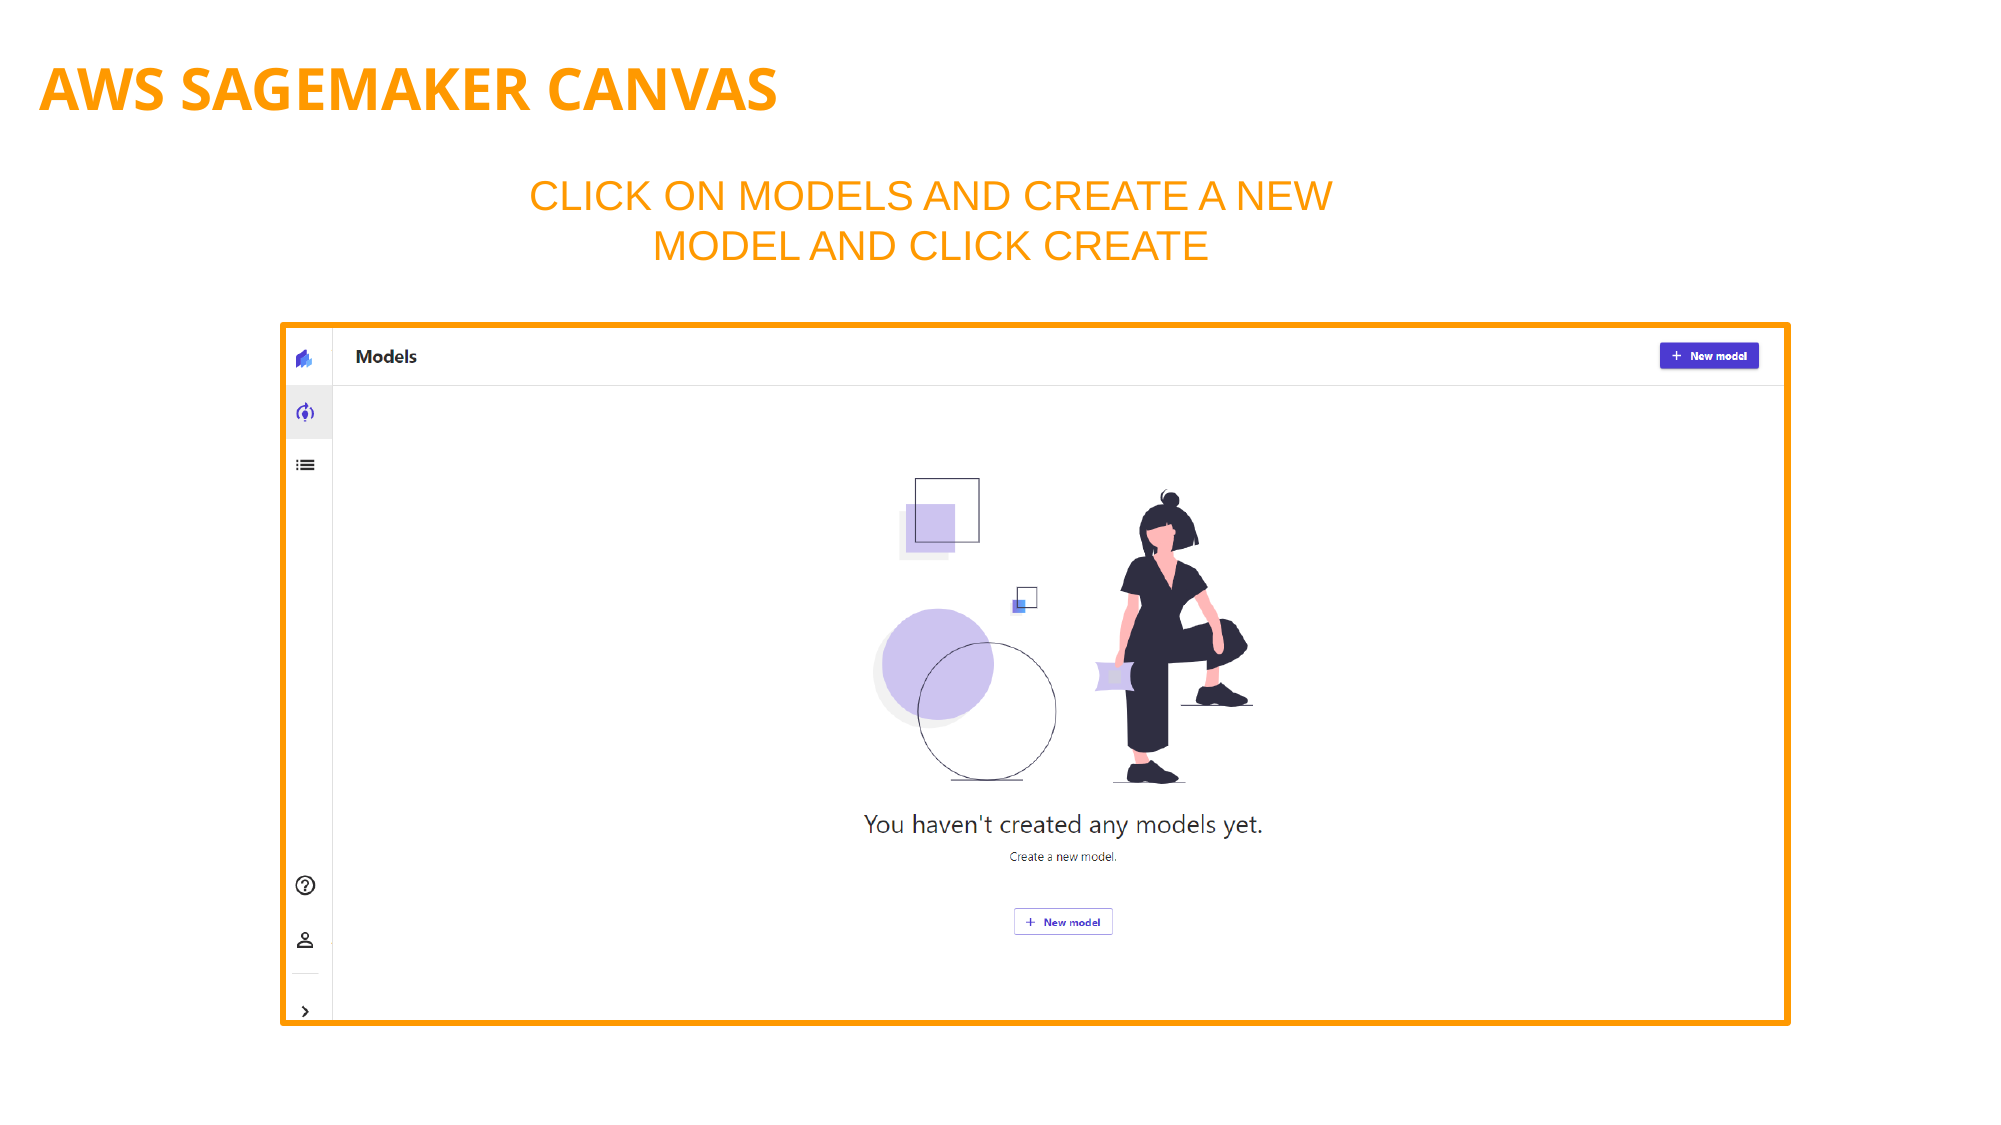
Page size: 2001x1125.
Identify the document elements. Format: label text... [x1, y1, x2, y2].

text_box AWS SAGEMAKER CANVAS [24, 44, 1863, 130]
text_box CLICK ON MODELS AND CREATE A NEW MODEL AND CLICK CREATE [451, 161, 1411, 277]
picture [285, 327, 1785, 1020]
